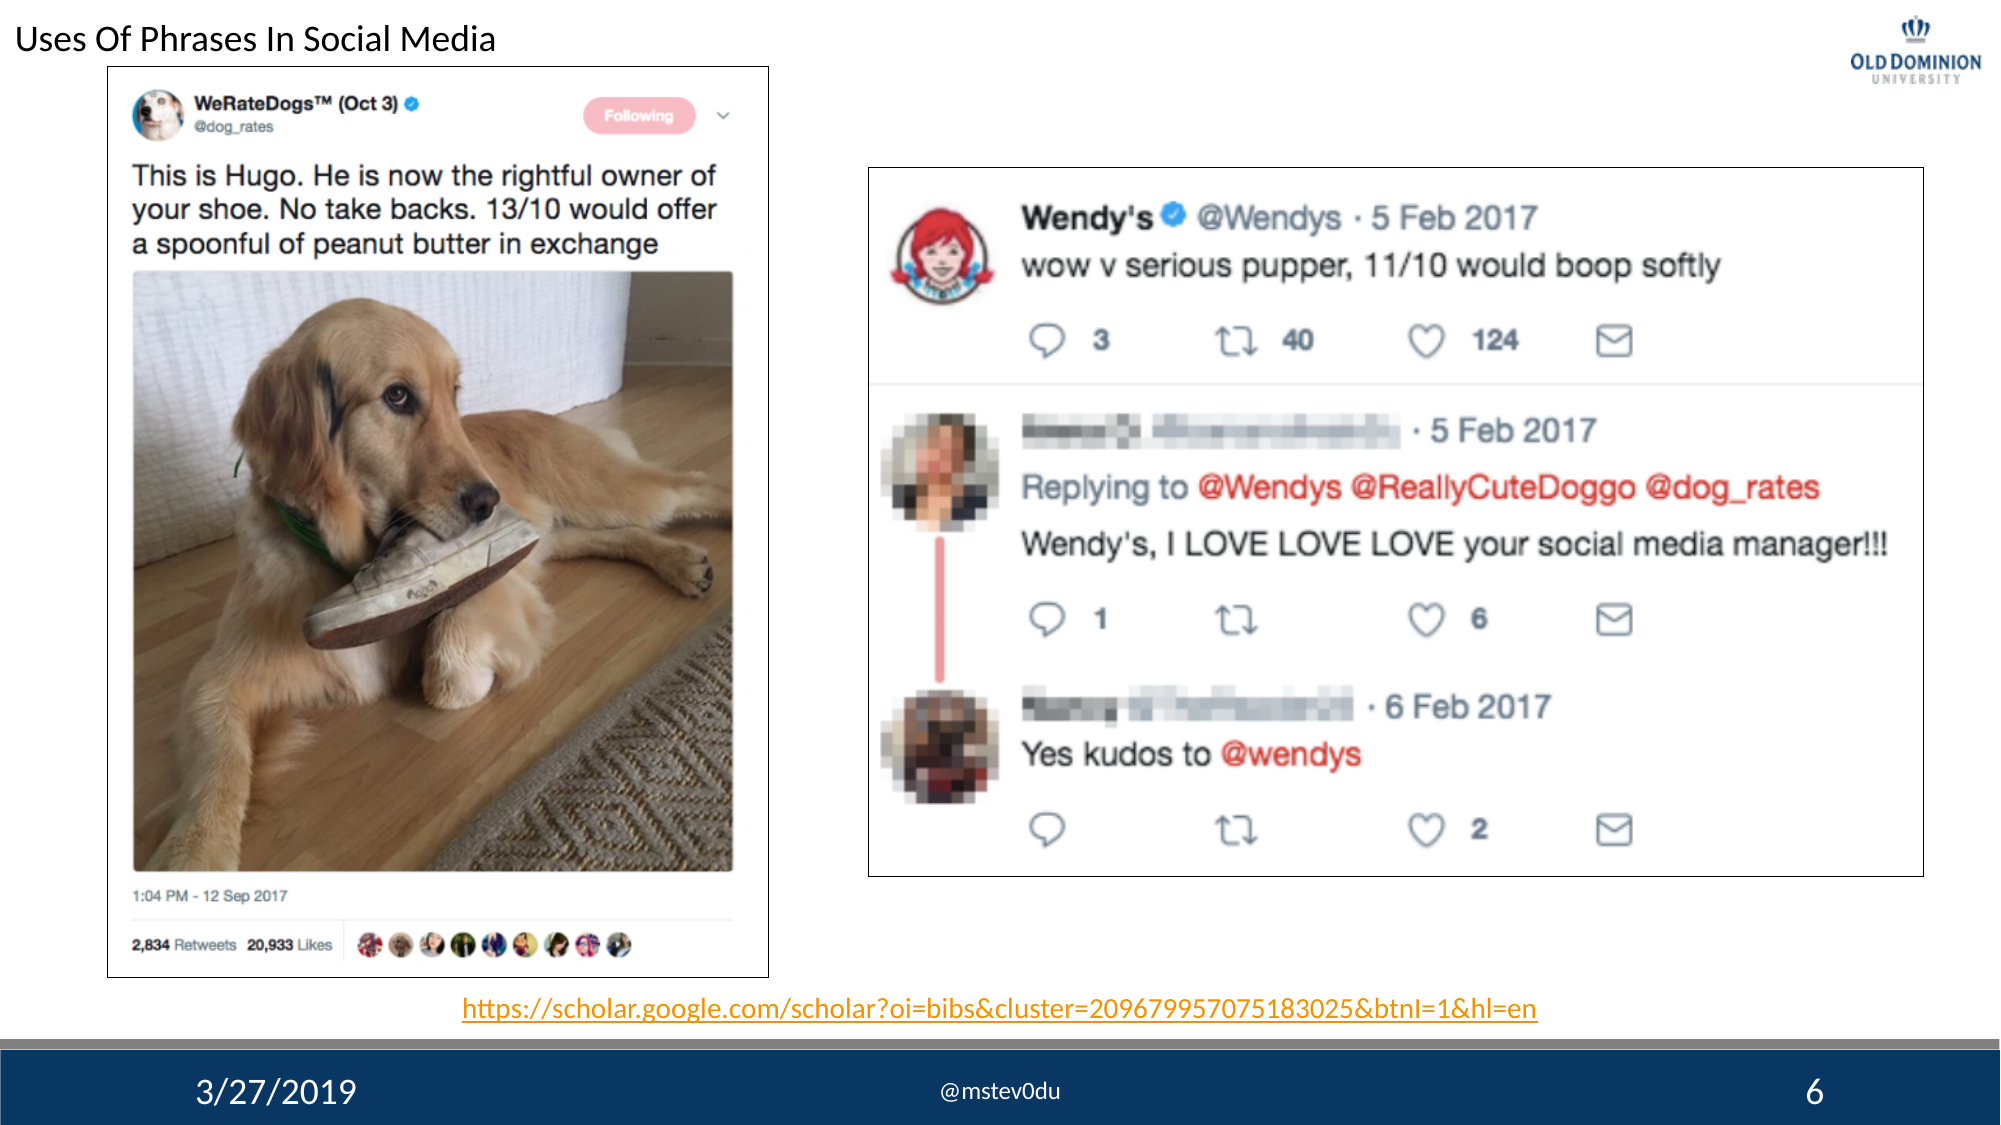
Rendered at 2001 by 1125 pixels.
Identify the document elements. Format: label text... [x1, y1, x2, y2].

footer @mstev0du [604, 1059, 1396, 1120]
picture [867, 166, 1924, 878]
picture [1851, 15, 1982, 84]
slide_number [180, 1059, 586, 1120]
slide_number 6 [1624, 1059, 1840, 1120]
picture [106, 66, 769, 979]
text_box https://scholar.google.com/scholar?oi=bibs&cluster=209679957075183025&btnI=1&hl=en [0, 982, 2000, 1033]
text_box Uses Of Phrases In Social Media [0, 6, 1840, 66]
